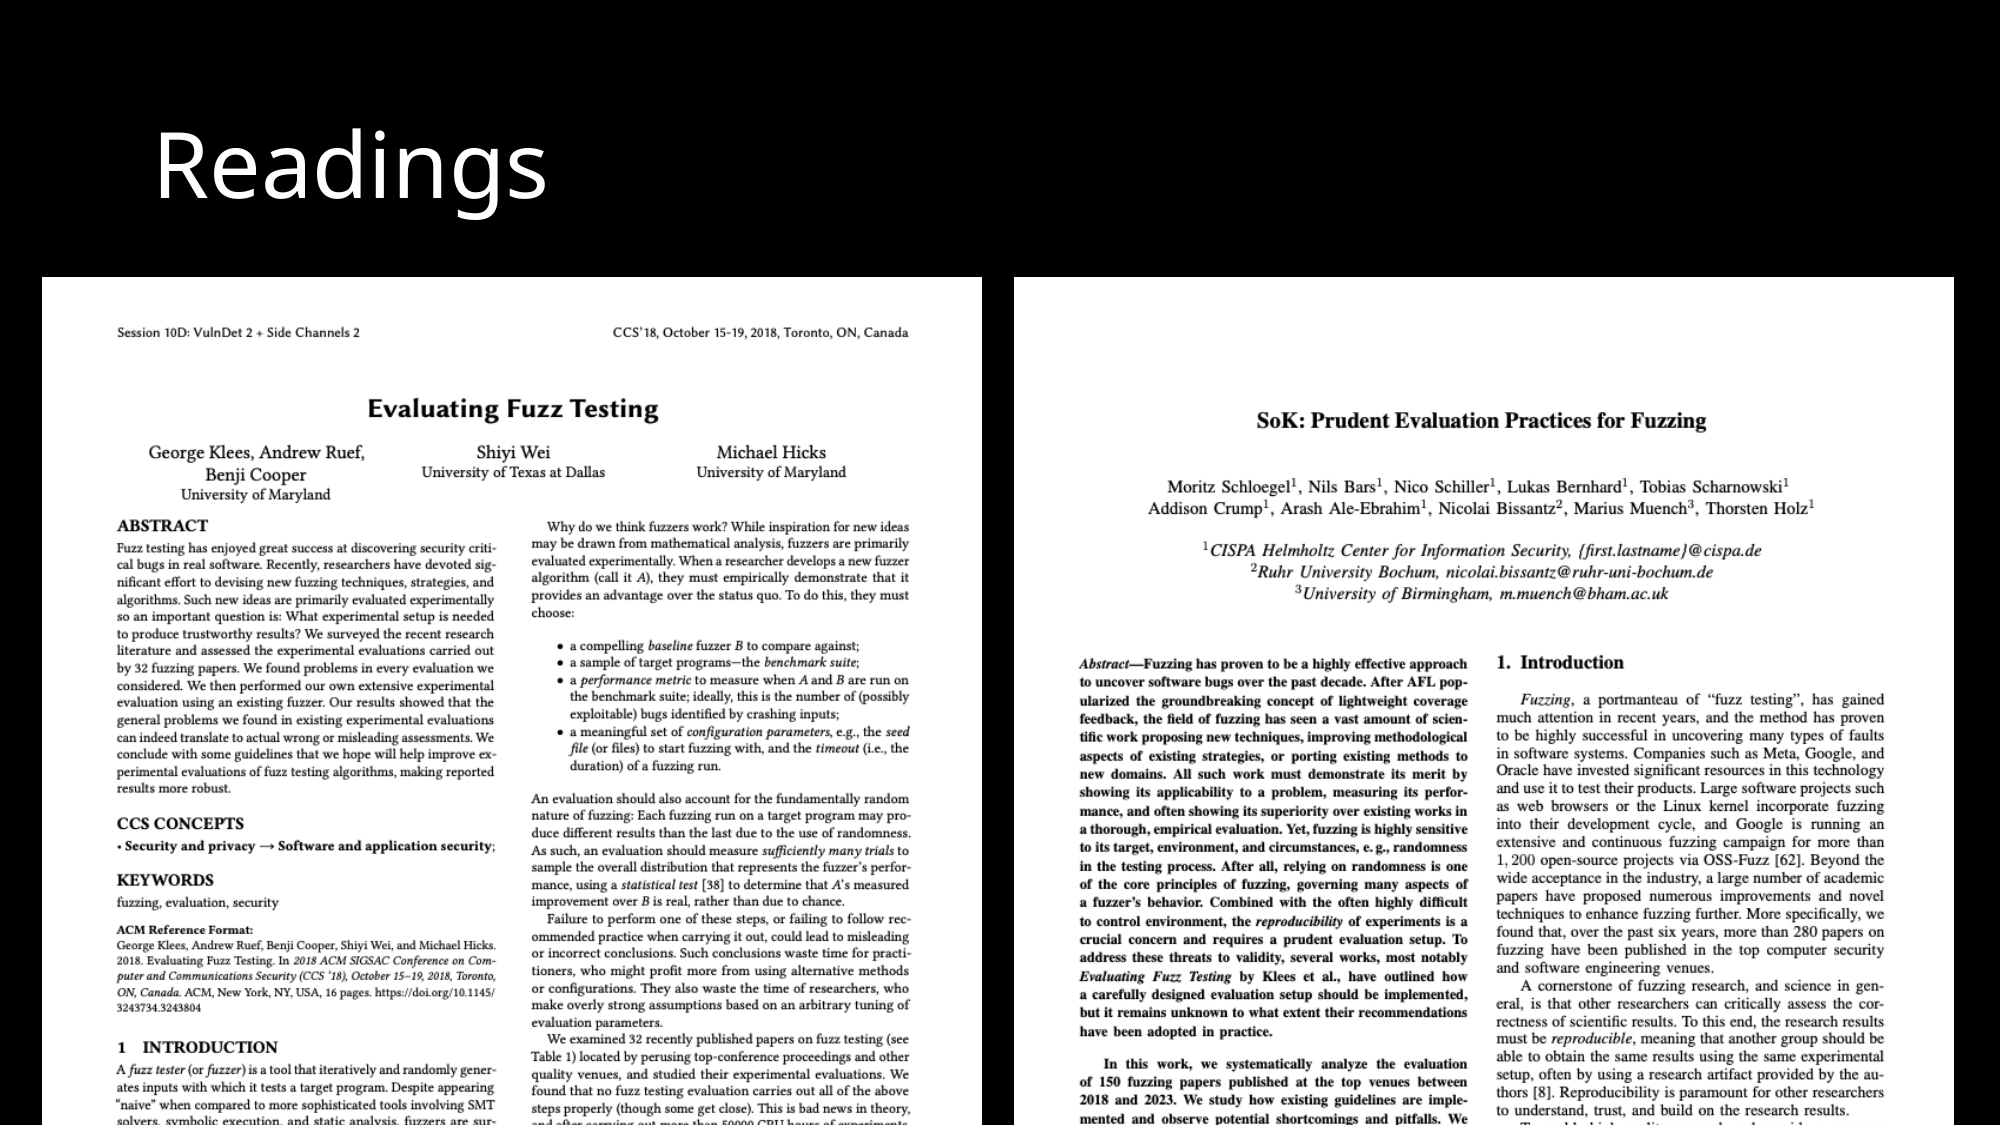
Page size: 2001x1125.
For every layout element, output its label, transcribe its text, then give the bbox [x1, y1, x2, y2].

picture [1014, 277, 1954, 1125]
picture [42, 277, 982, 1125]
title Readings [137, 59, 1863, 278]
